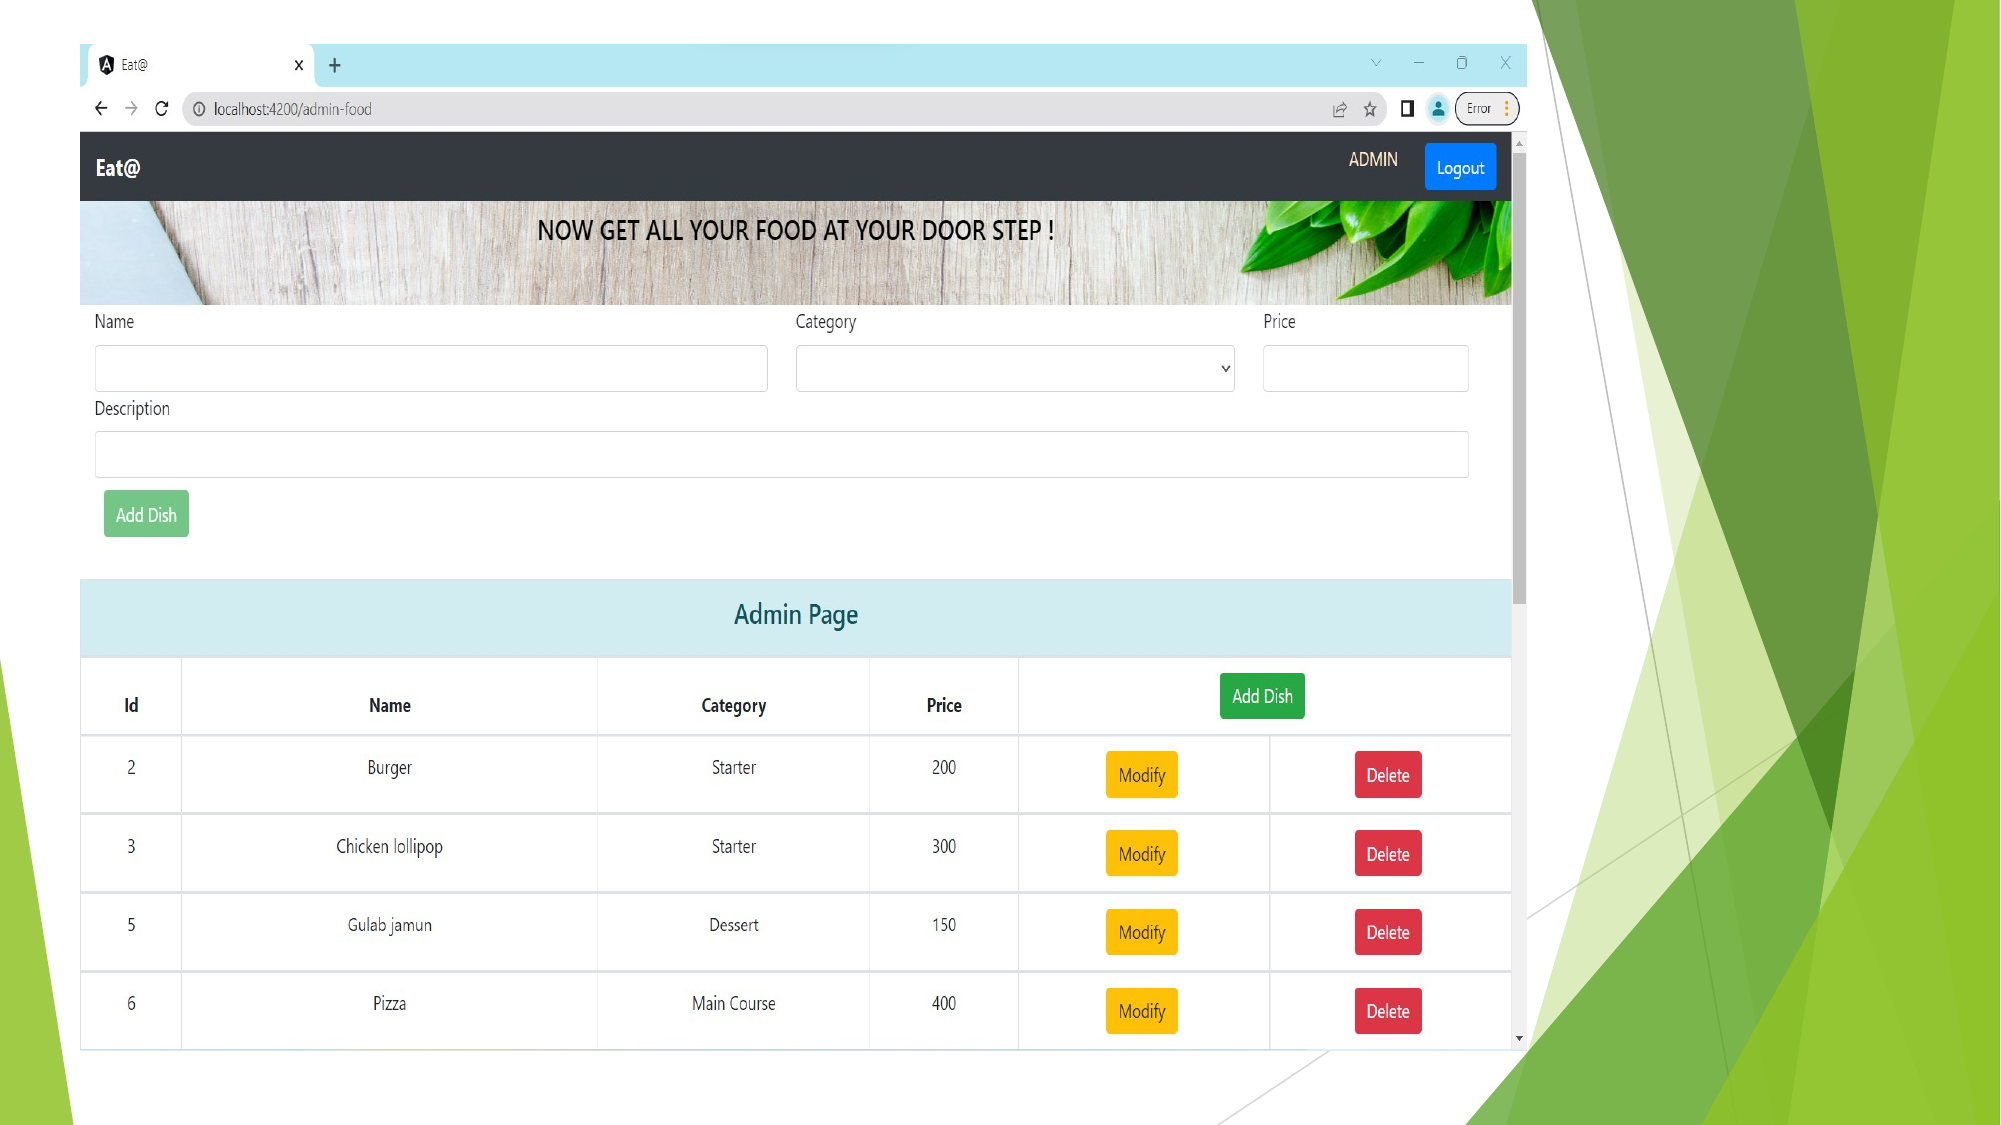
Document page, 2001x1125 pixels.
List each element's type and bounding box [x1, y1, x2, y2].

picture [79, 44, 1527, 1051]
